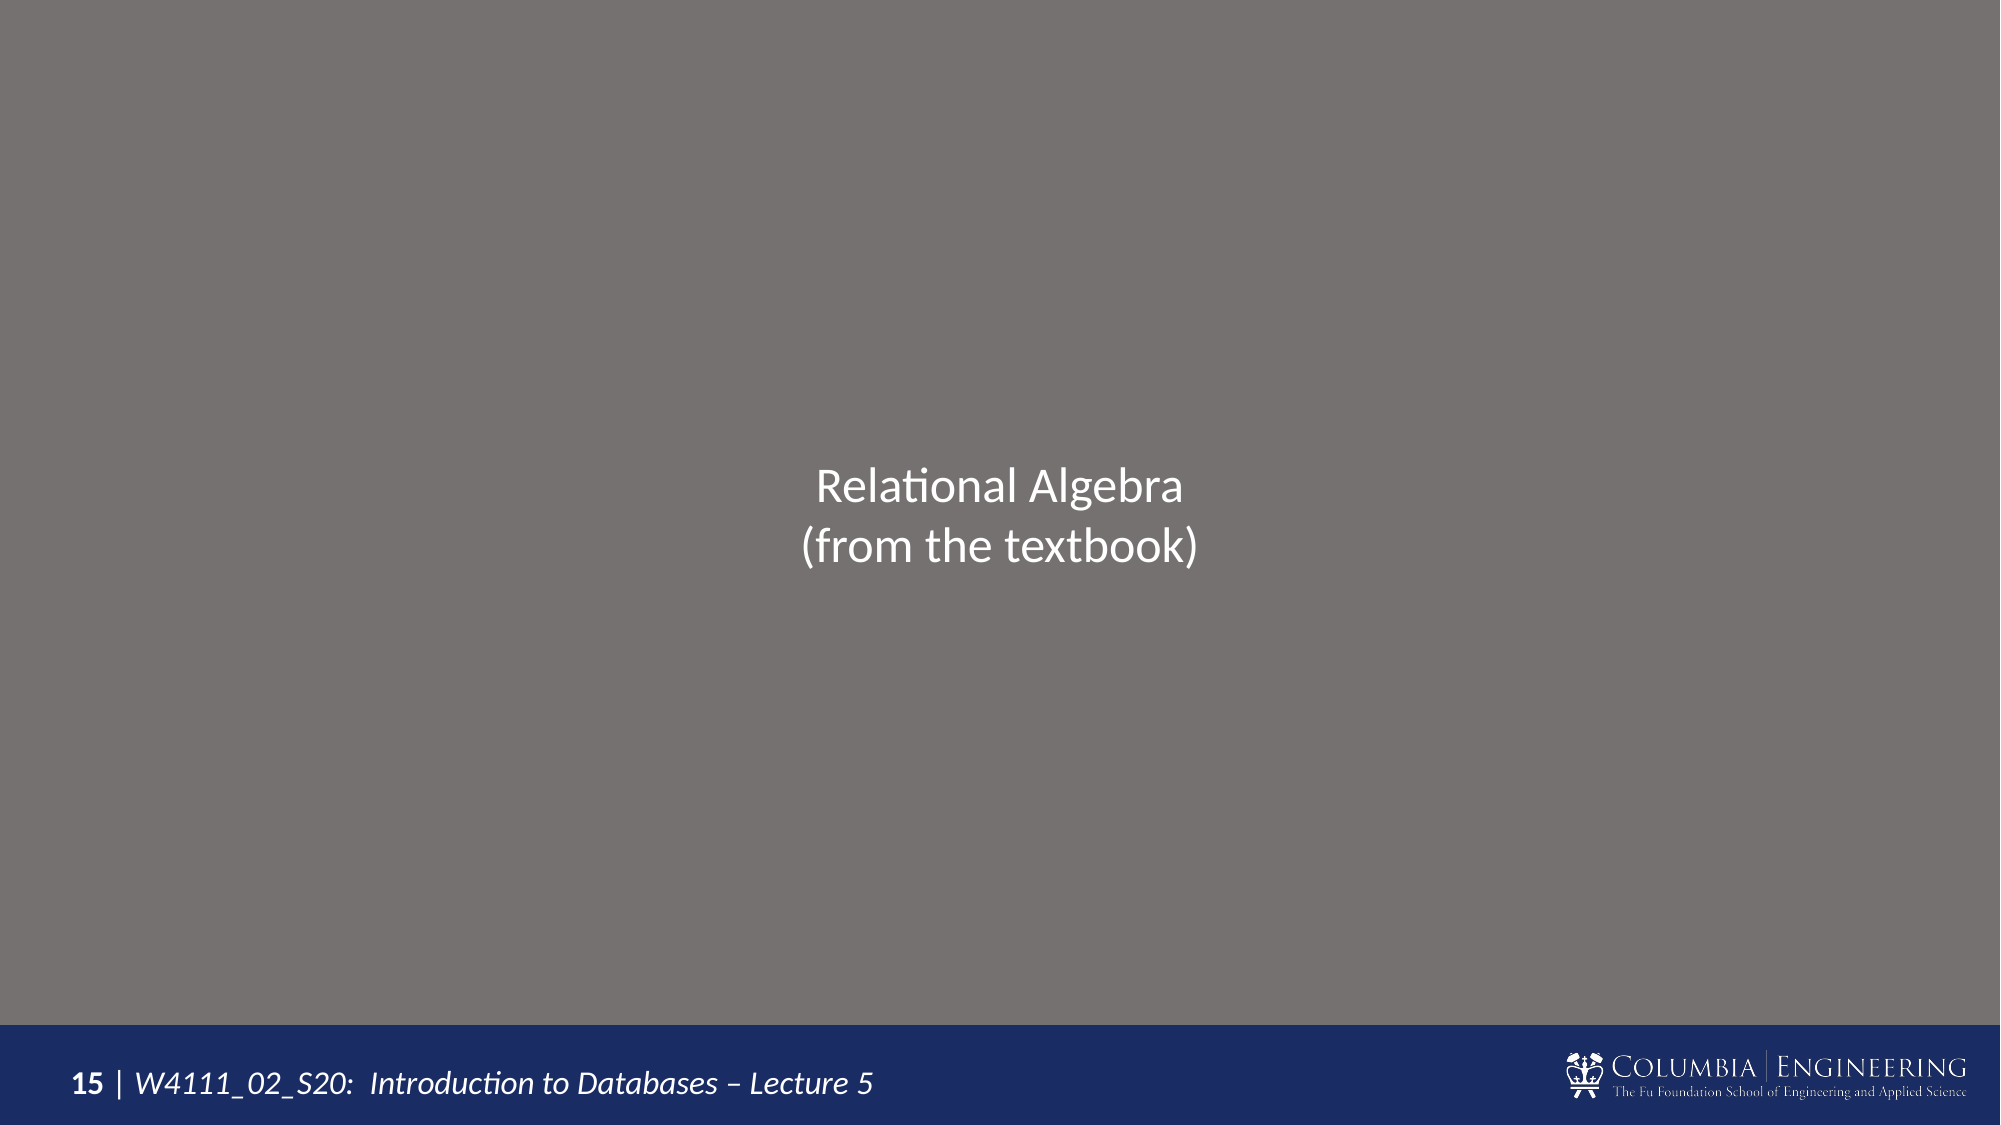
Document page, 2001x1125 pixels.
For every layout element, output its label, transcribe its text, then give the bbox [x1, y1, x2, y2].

text_box [0, 1026, 2000, 1125]
text_box 15 | W4111_02_S20: Introduction to Databases – Lecture 5 [55, 1027, 1540, 1109]
picture [1566, 1050, 1967, 1100]
text_box Relational Algebra (from the textbook) [0, 0, 2000, 1026]
